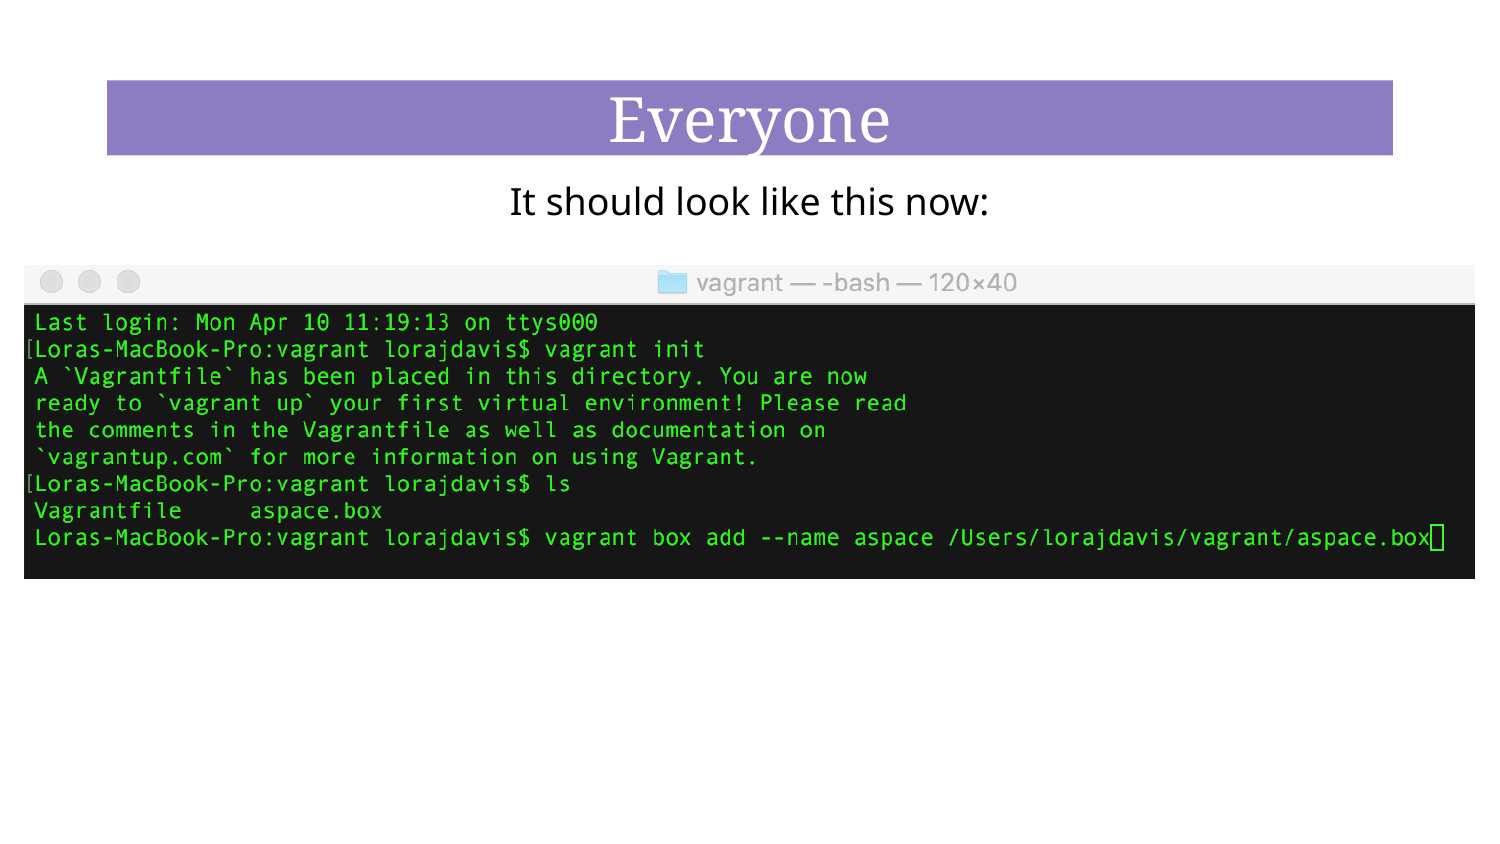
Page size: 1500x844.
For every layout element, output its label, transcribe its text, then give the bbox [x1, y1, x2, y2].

text_box It should look like this now: [308, 163, 1192, 239]
picture [24, 264, 1476, 579]
text_box Everyone [107, 80, 1393, 156]
